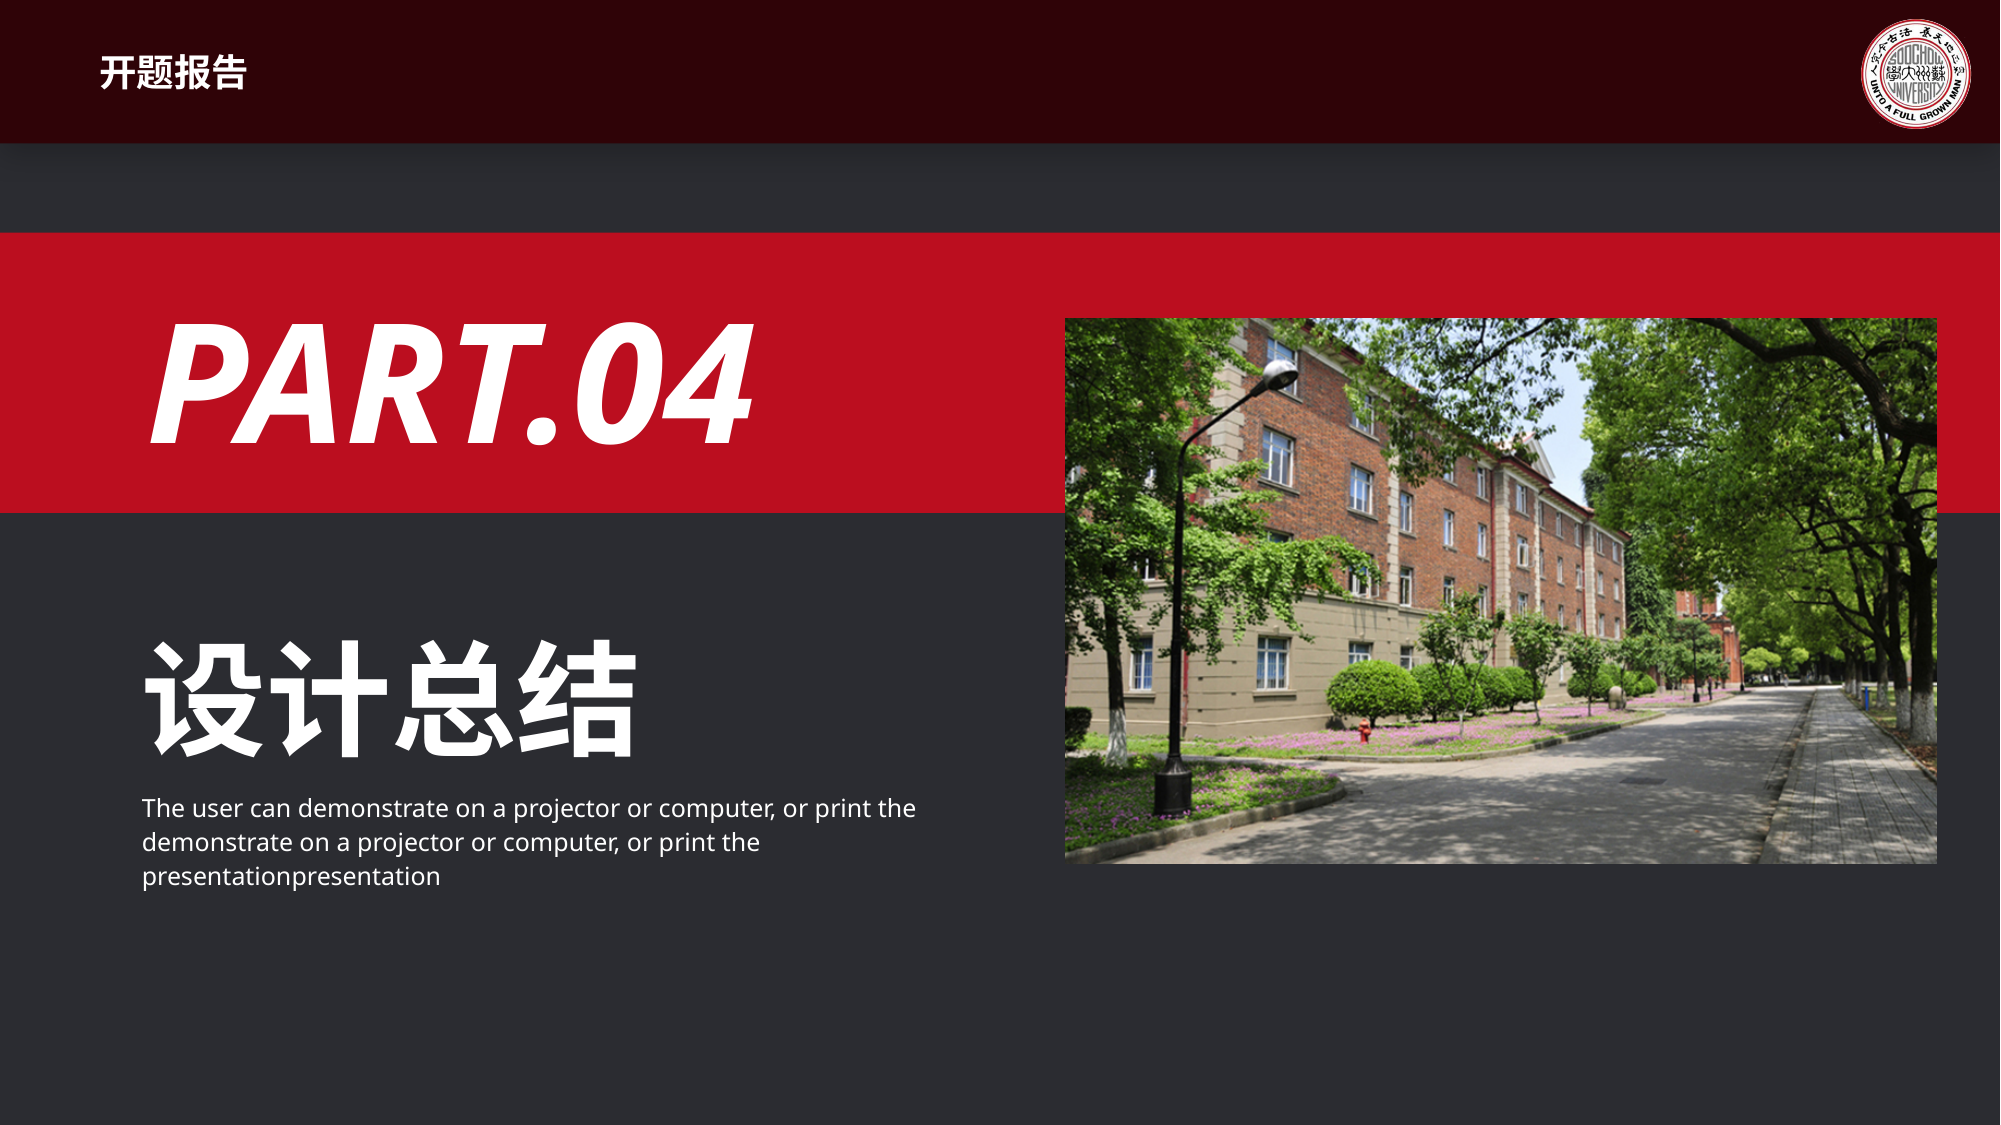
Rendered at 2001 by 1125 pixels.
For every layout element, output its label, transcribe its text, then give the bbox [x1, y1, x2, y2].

text_box [0, 232, 2000, 514]
text_box 设计总结 [127, 592, 1065, 779]
text_box The user can demonstrate on a projector or computer, or print the demonstrate on a projector or computer, or print the presentationpresentation [127, 780, 935, 898]
picture [1065, 318, 1937, 864]
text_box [1861, 19, 1972, 129]
text_box [0, 0, 2000, 144]
text_box 开题报告 [84, 41, 265, 102]
text_box PART.04 [132, 241, 877, 485]
